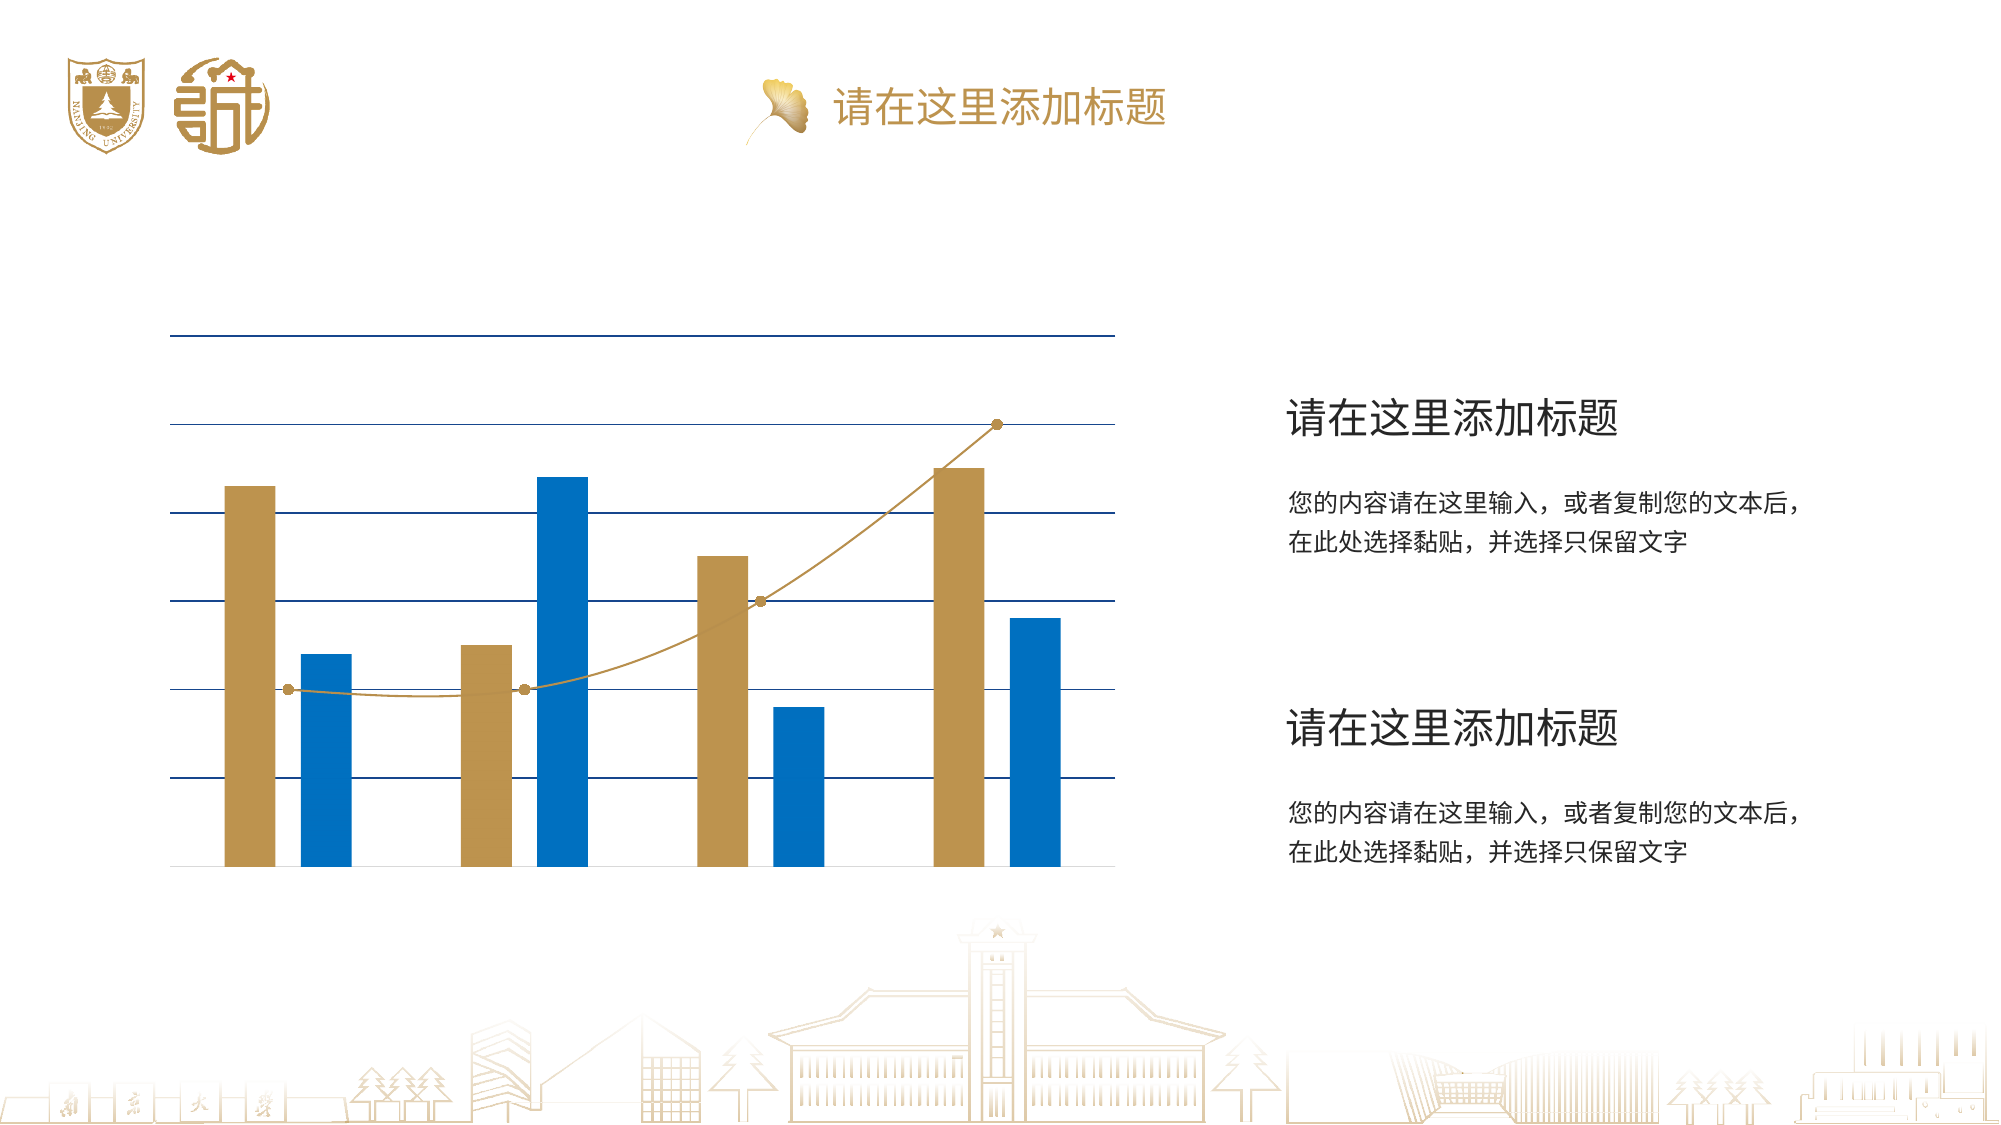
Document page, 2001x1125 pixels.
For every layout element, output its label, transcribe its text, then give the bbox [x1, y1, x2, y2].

chart [129, 306, 1136, 912]
picture [731, 64, 830, 169]
picture [0, 0, 285, 281]
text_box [1269, 694, 1848, 872]
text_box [1269, 384, 1848, 562]
text_box 请在这里添加标题 [818, 73, 1182, 139]
